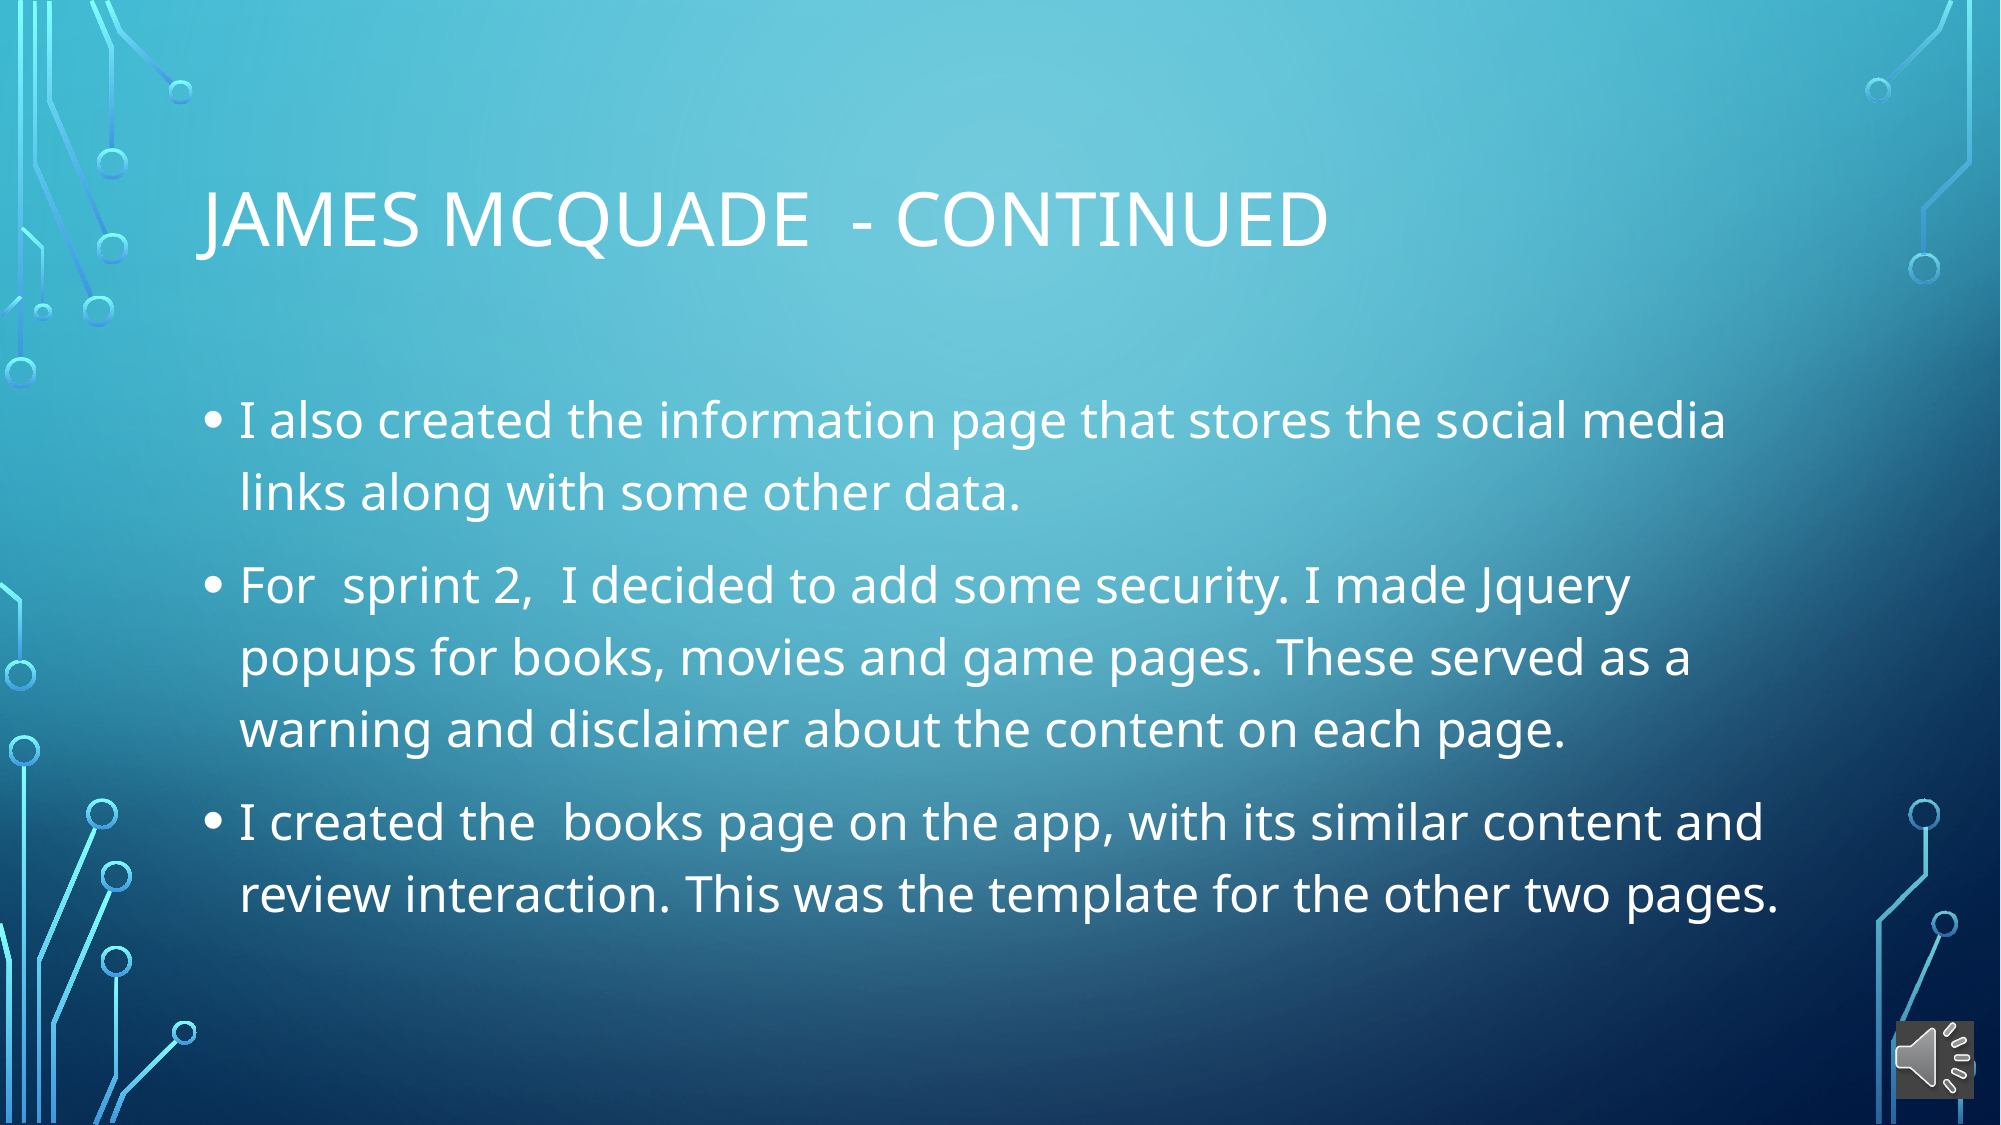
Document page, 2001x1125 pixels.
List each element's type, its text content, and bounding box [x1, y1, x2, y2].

list I also created the information page that stores the social media links along with some other data. For sprint 2, I decided to add some security. I made Jquery popups for books, movies and game pages. These served as a warning and disclaimer about the content on each page. I created the books page on the app, with its similar content and review interaction. This was the template for the other two pages. [187, 369, 1813, 950]
picture [1894, 1019, 1976, 1101]
title James McQuade - continued [187, 101, 1813, 344]
